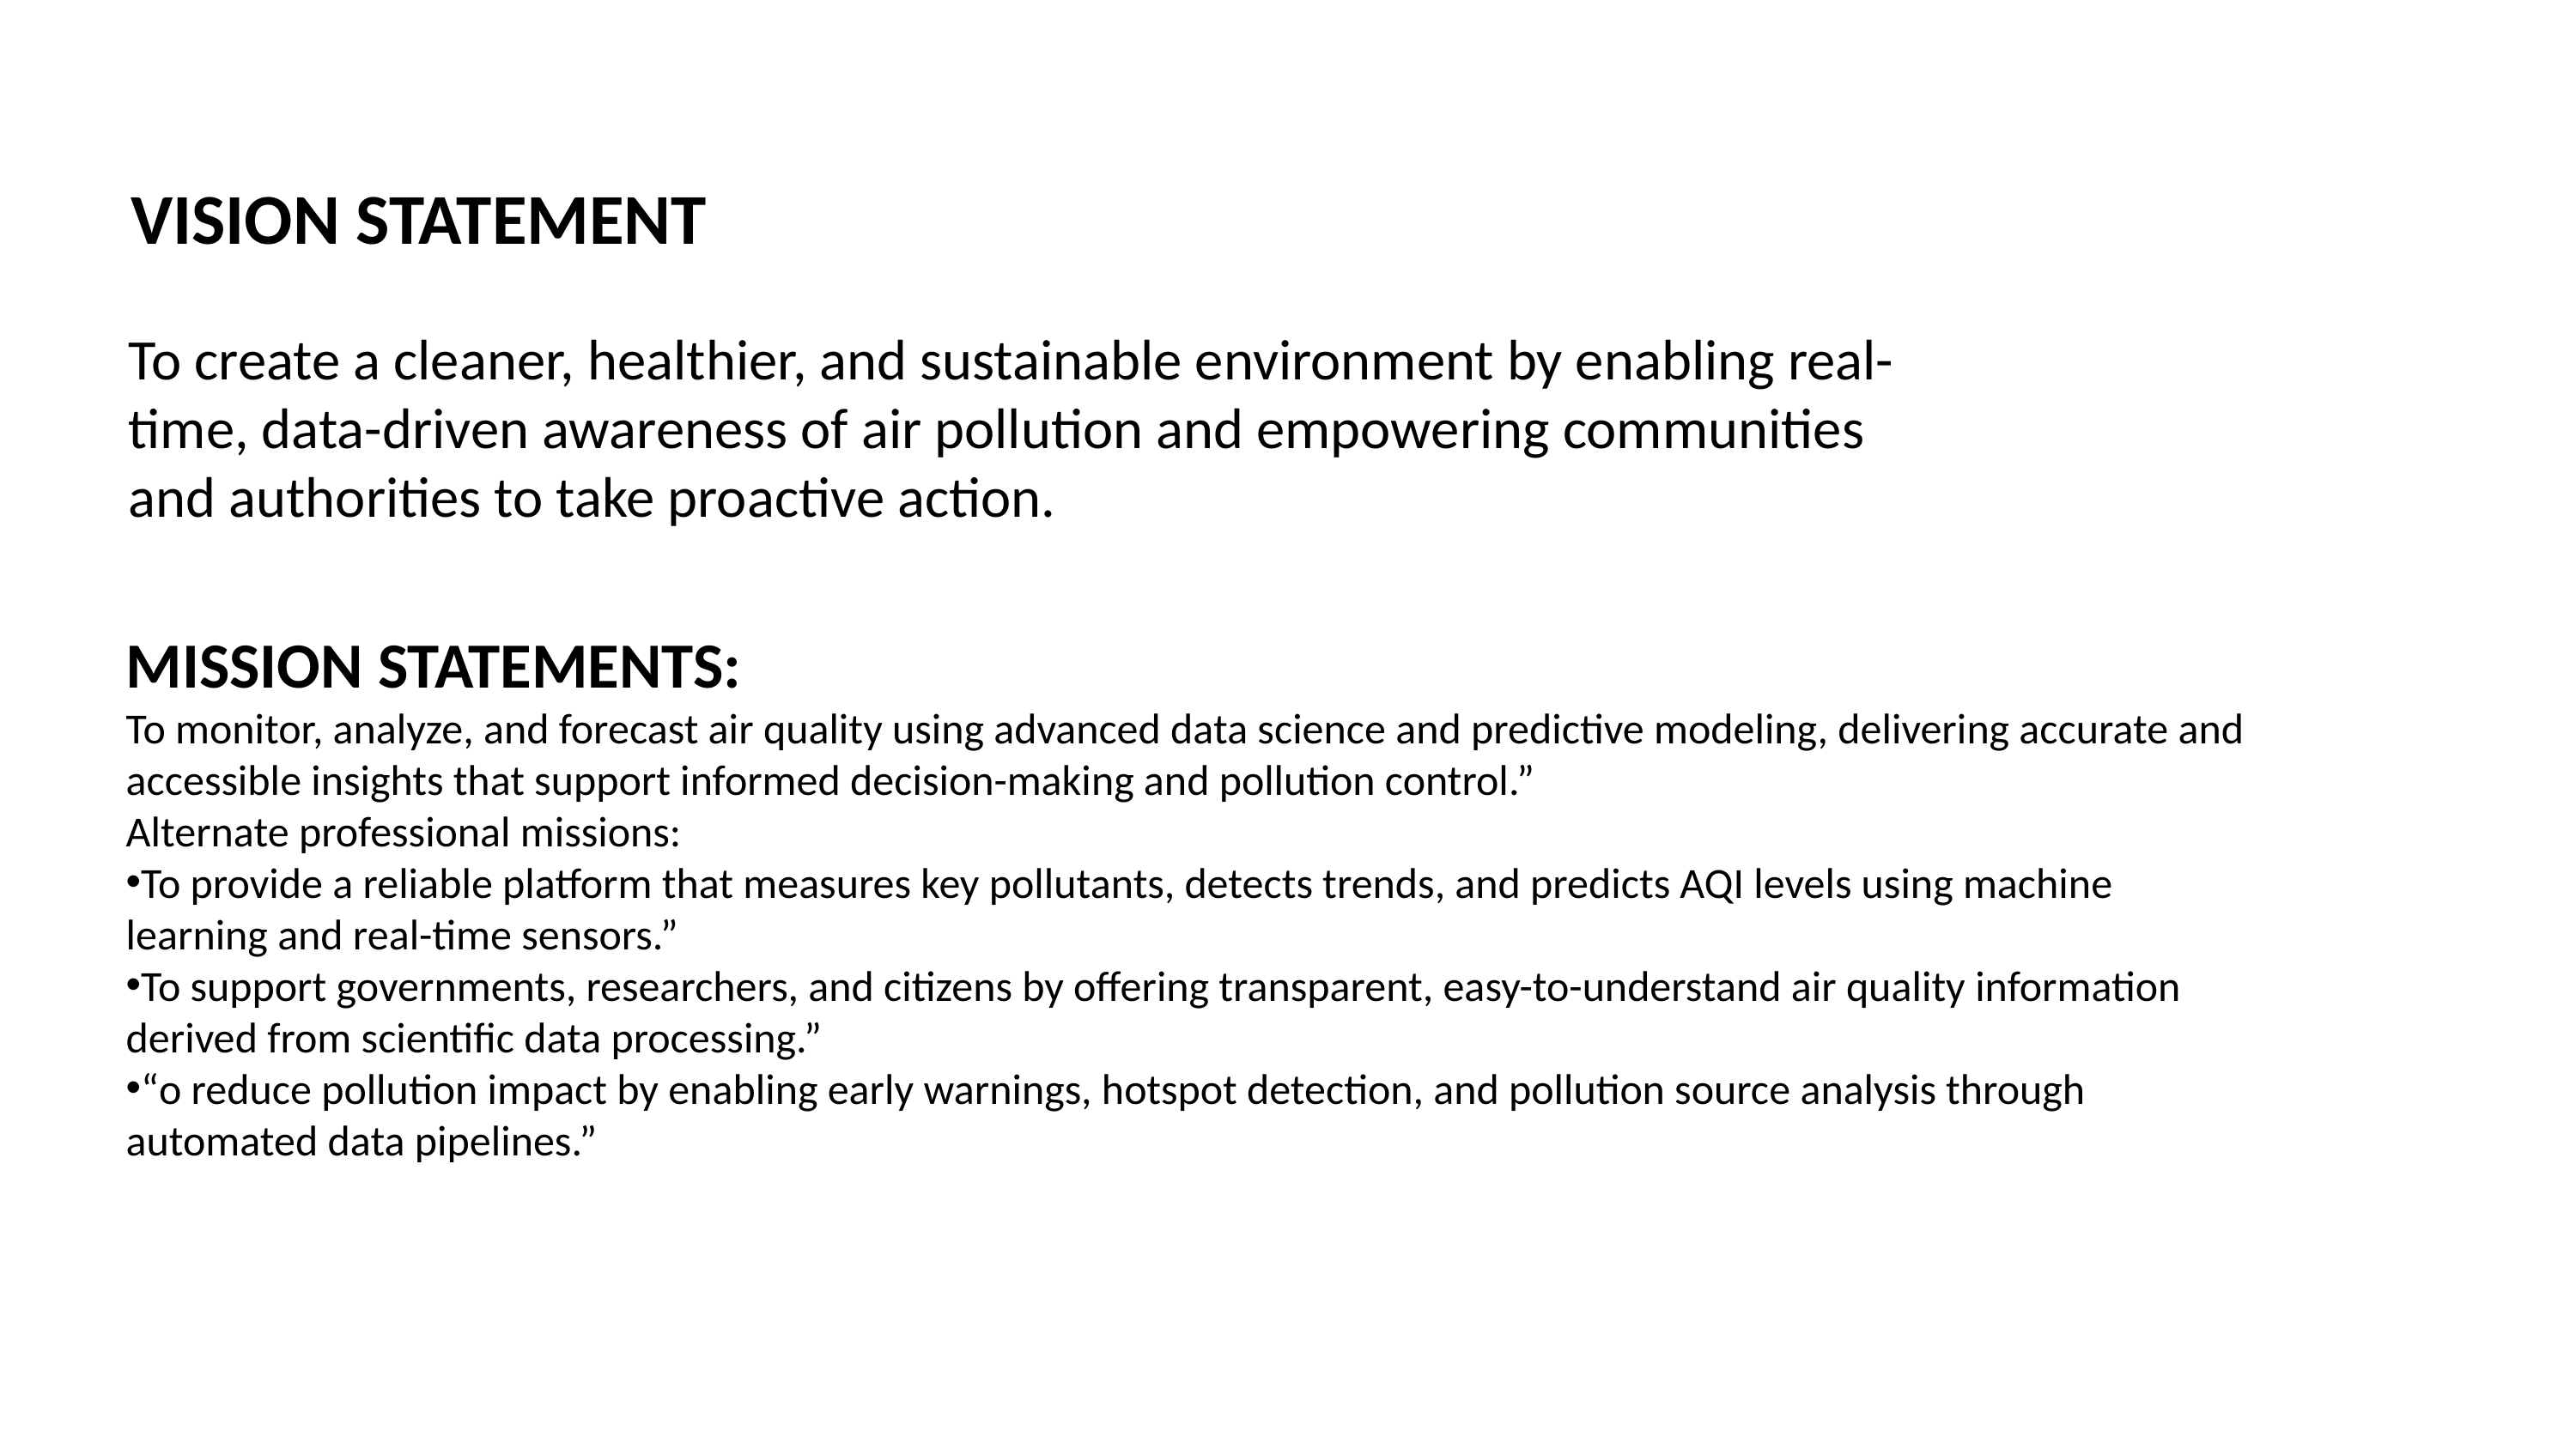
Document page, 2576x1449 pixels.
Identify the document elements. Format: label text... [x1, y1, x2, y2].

text_box To create a cleaner, healthier, and sustainable environment by enabling real-time, data-driven awareness of air pollution and empowering communities and authorities to take proactive action. [116, 316, 1930, 536]
text_box MISSION STATEMENTS: To monitor, analyze, and forecast air quality using advanced data science and predictive modeling, delivering accurate and accessible insights that support informed decision-making and pollution control.” Alternate professional missions: To provide a reliable platform that measures key pollutants, detects trends, and predicts AQI levels using machine learning and real-time sensors.” To support governments, researchers, and citizens by offering transparent, easy-to-understand air quality information derived from scientific data processing.” “o reduce pollution impact by enabling early warnings, hotspot detection, and pollution source analysis through automated data pipelines.” [112, 616, 2265, 1171]
text_box VISION STATEMENT [118, 166, 1406, 265]
